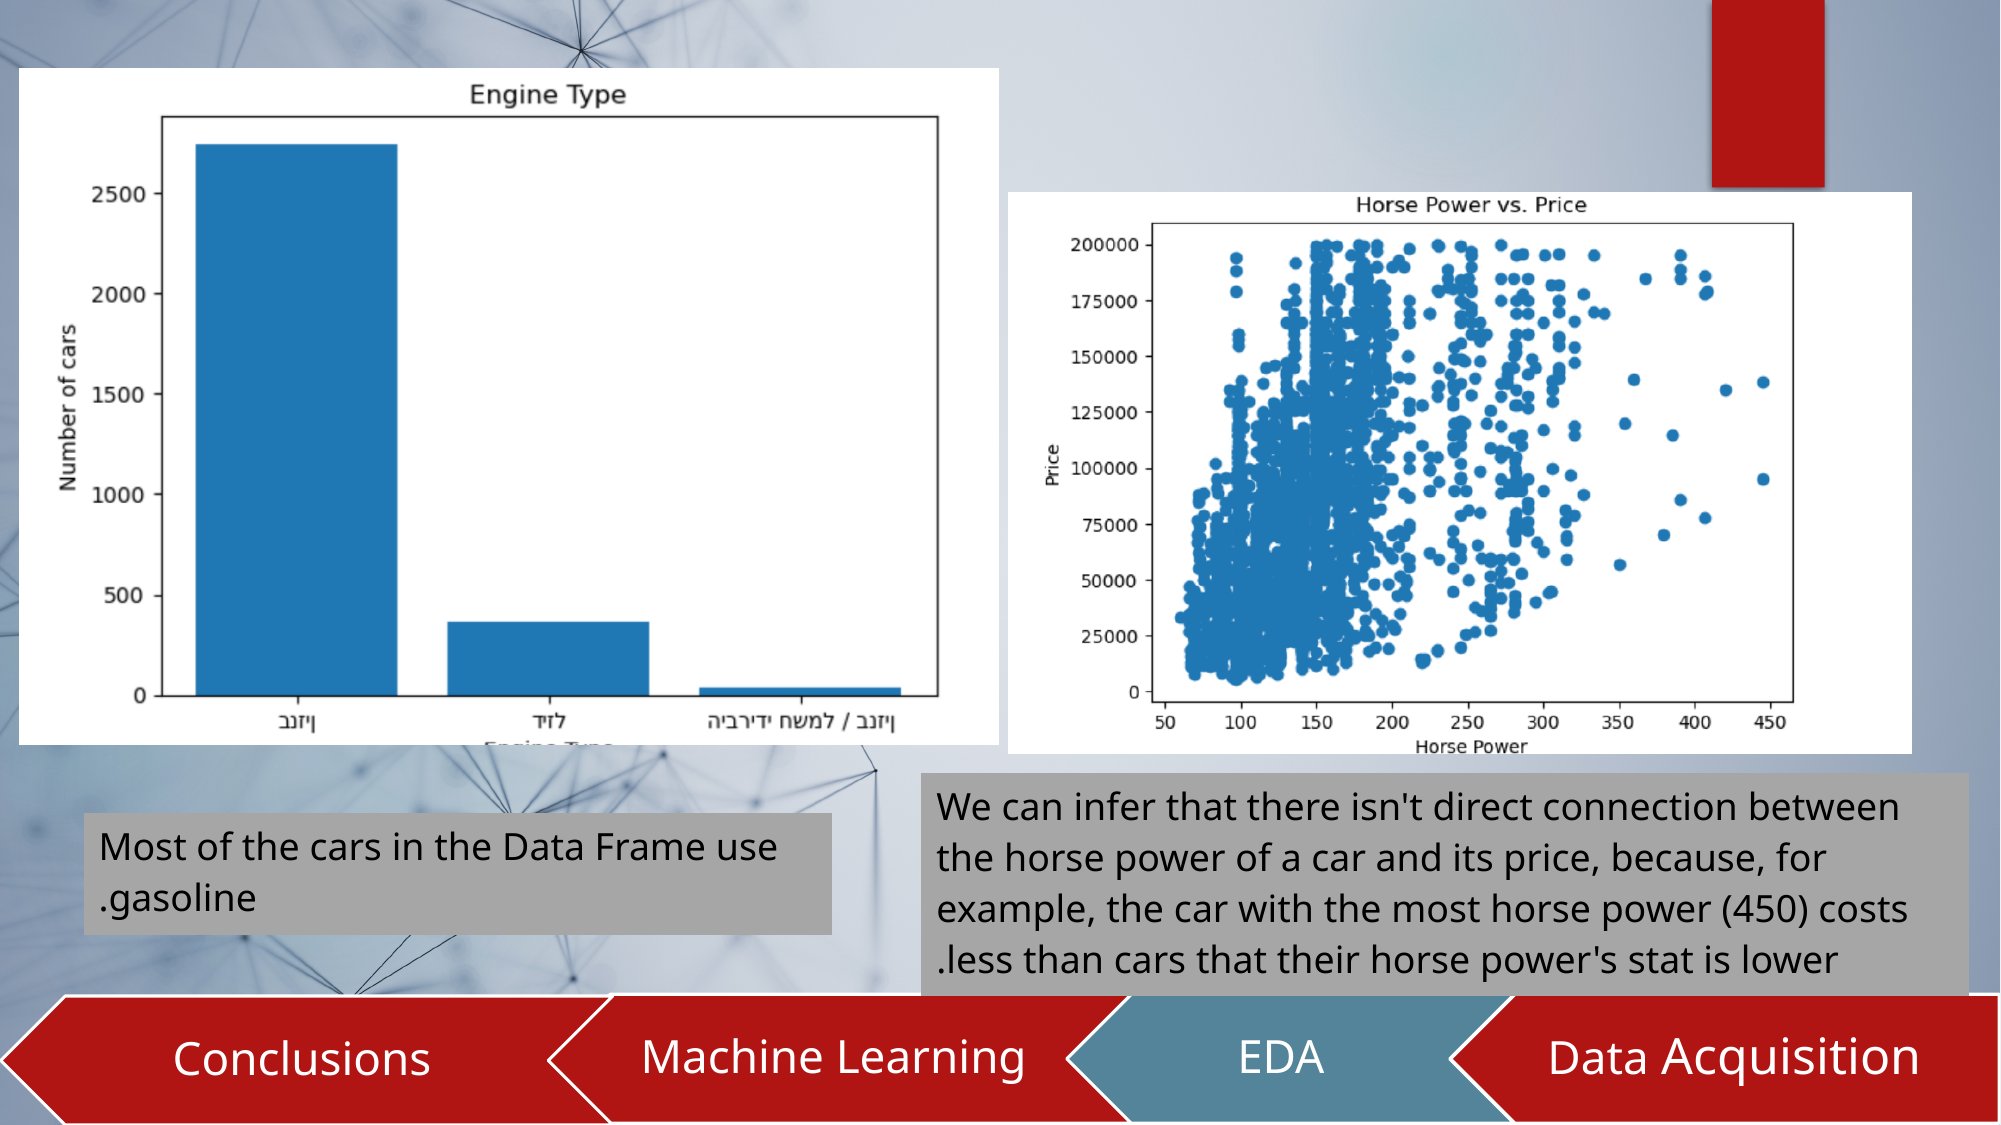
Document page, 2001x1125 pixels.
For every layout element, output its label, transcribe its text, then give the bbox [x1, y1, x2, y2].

picture [0, 0, 2001, 1125]
table_header We can infer that there isn't direct connection between the horse power of a car and its price, because, for example, the car with the most horse power (450) costs less than cars that their horse power's stat is lower. [921, 773, 1969, 992]
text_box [1515, 993, 2000, 1124]
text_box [545, 993, 1132, 1124]
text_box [1133, 993, 1515, 1124]
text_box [0, 995, 613, 1125]
table_header Most of the cars in the Data Frame use gasoline. [84, 813, 832, 935]
